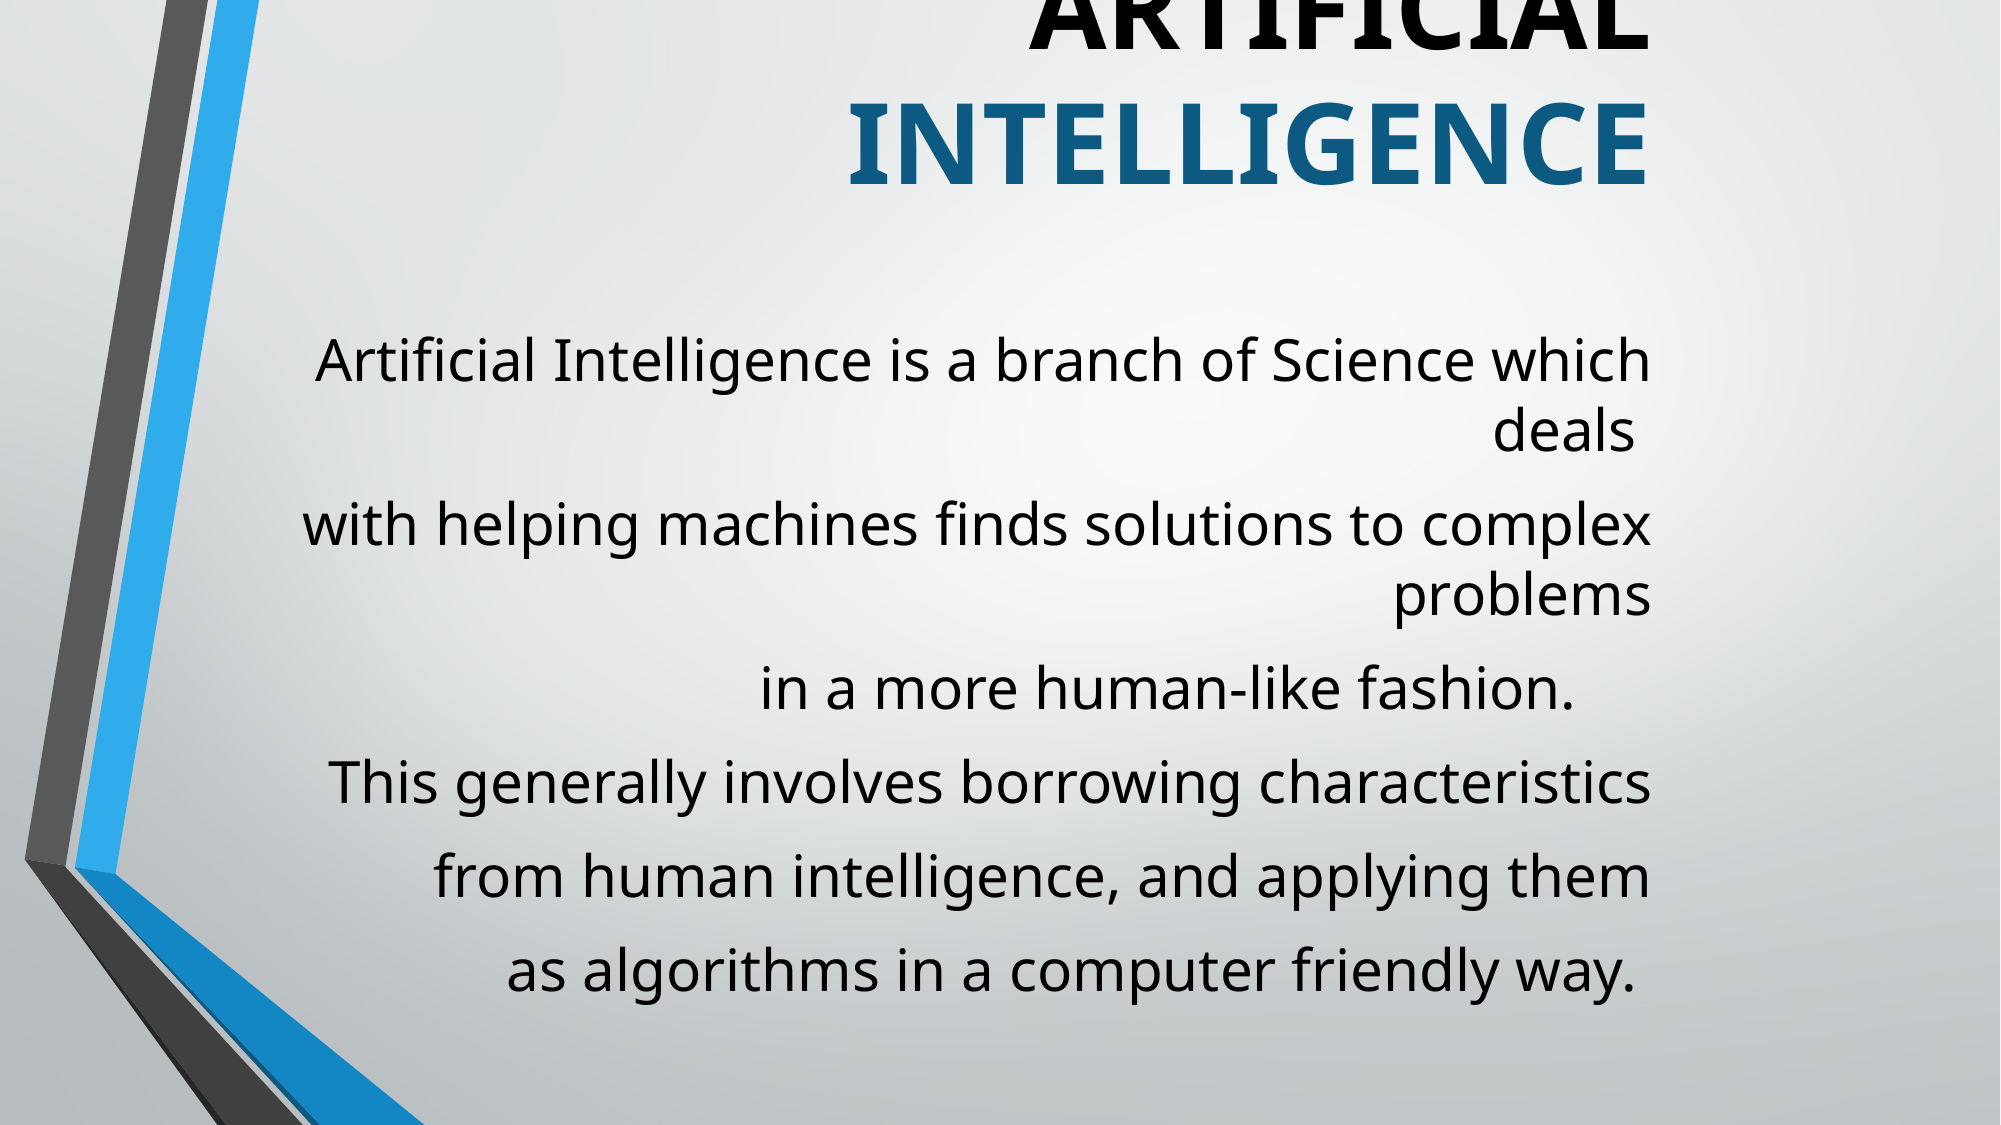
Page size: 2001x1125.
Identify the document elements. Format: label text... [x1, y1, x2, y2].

list Artificial Intelligence is a branch of Science which deals with helping machines finds solutions to complex problems in a more human-like fashion. This generally involves borrowing characteristics from human intelligence, and applying them as algorithms in a computer friendly way. [219, 316, 1668, 1044]
title ARTIFICIAL INTELLIGENCE [202, 39, 1668, 215]
